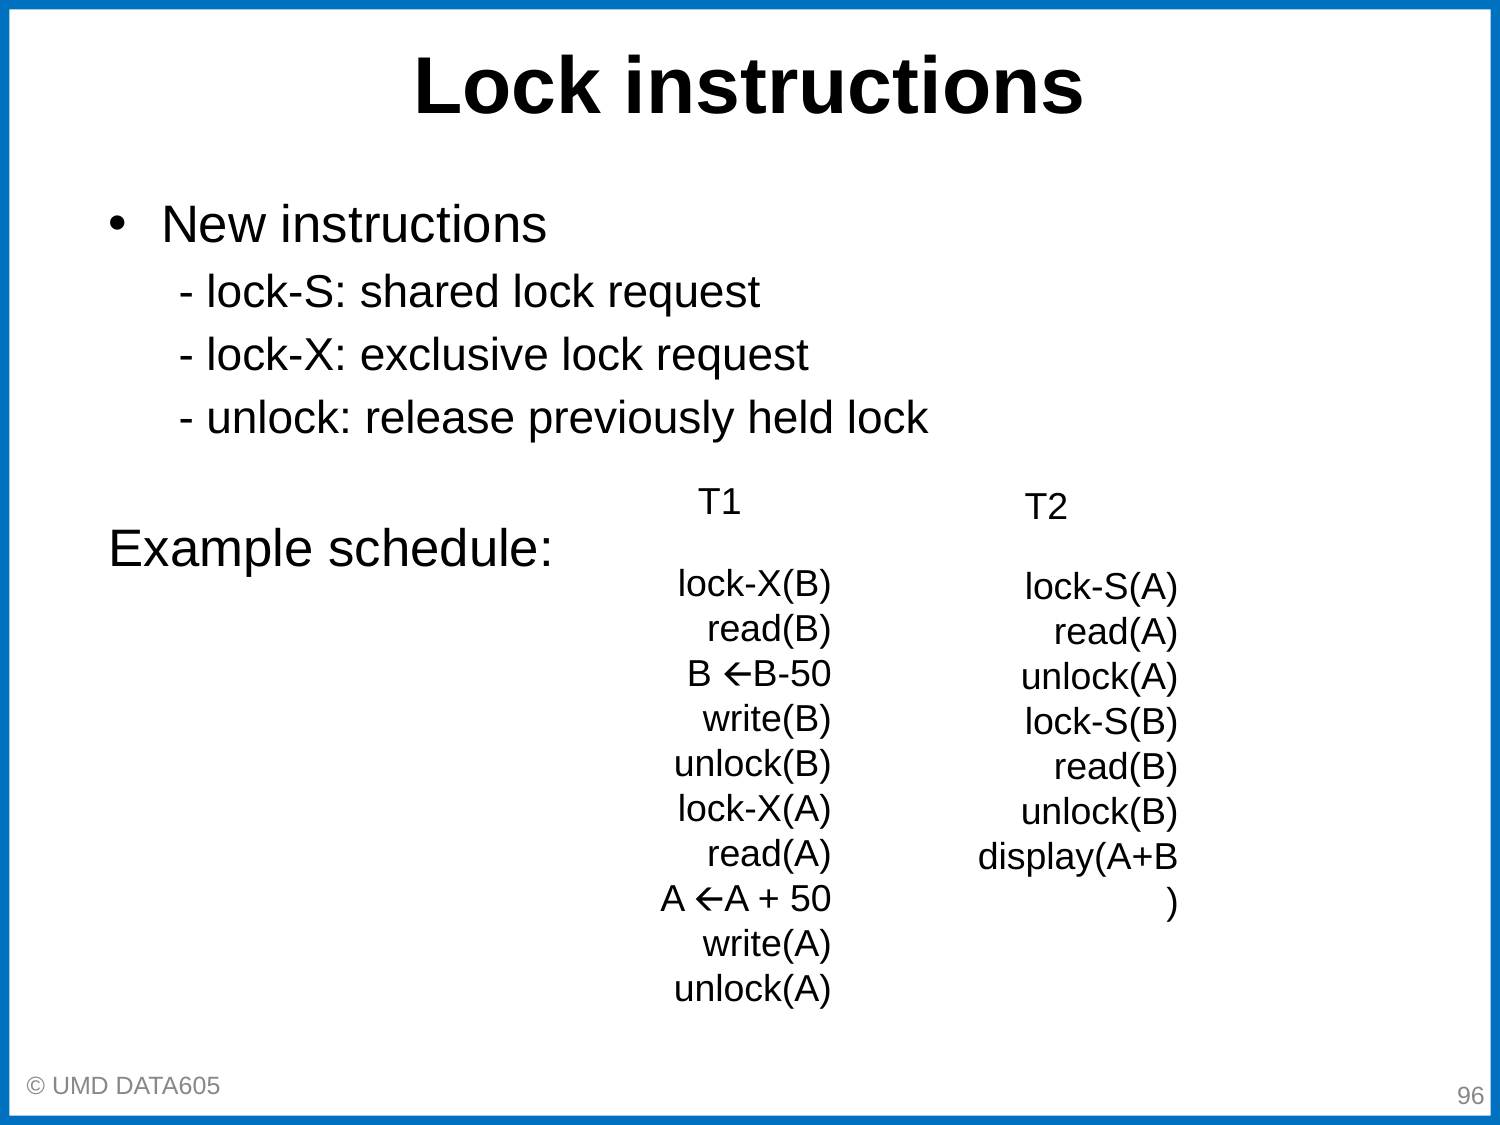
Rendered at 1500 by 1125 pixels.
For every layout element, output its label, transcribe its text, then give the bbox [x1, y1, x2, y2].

list New instructions - lock-S: shared lock request - lock-X: exclusive lock request - unlock: release previously held lock Example schedule: [93, 182, 1382, 588]
slide_number ‹#› [1149, 1065, 1500, 1125]
title Lock instructions [24, 24, 1475, 138]
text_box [634, 468, 1194, 1017]
